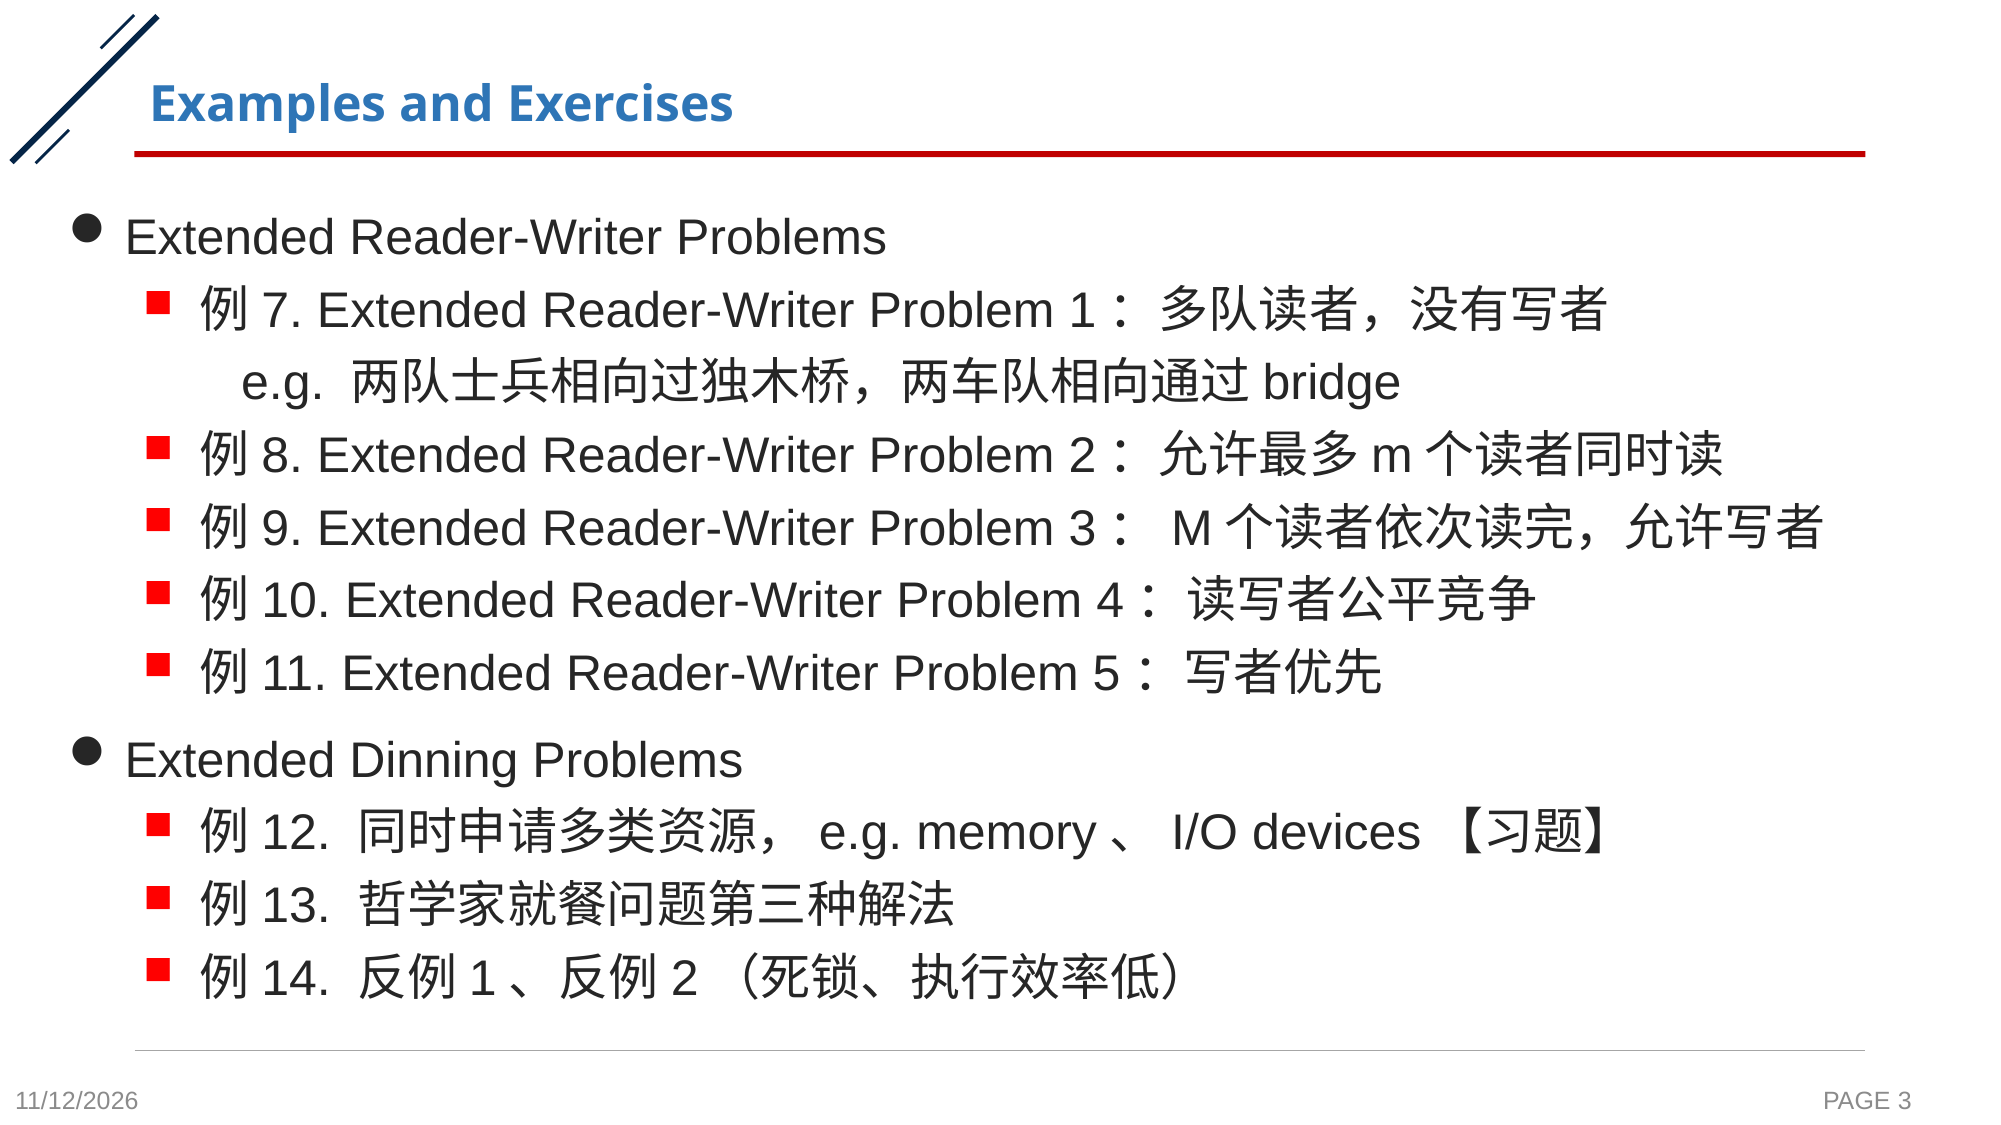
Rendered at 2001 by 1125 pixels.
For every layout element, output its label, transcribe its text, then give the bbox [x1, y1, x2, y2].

slide_number PAGE 3 [1808, 1073, 2000, 1125]
title Examples and Exercises [134, 59, 1866, 150]
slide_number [0, 1073, 178, 1125]
list Extended Reader-Writer Problems 例7. Extended Reader-Writer Problem 1：多队读者，没有写者 e.g. 两队士兵相向过独木桥，两车队相向通过bridge 例8. Extended Reader-Writer Problem 2：允许最多m个读者同时读 例9. Extended Reader-Writer Problem 3：M个读者依次读完，允许写者 例10. Extended Reader-Writer Problem 4：读写者公平竞争 例11. Extended Reader-Writer Problem 5：写者优先 Extended Dinning Problems 例12. 同时申请多类资源，e.g. memory、I/O devices【习题】 例13. 哲学家就餐问题第三种解法 例14. 反例1、反例2（死锁、执行效率低） [53, 164, 1937, 1031]
